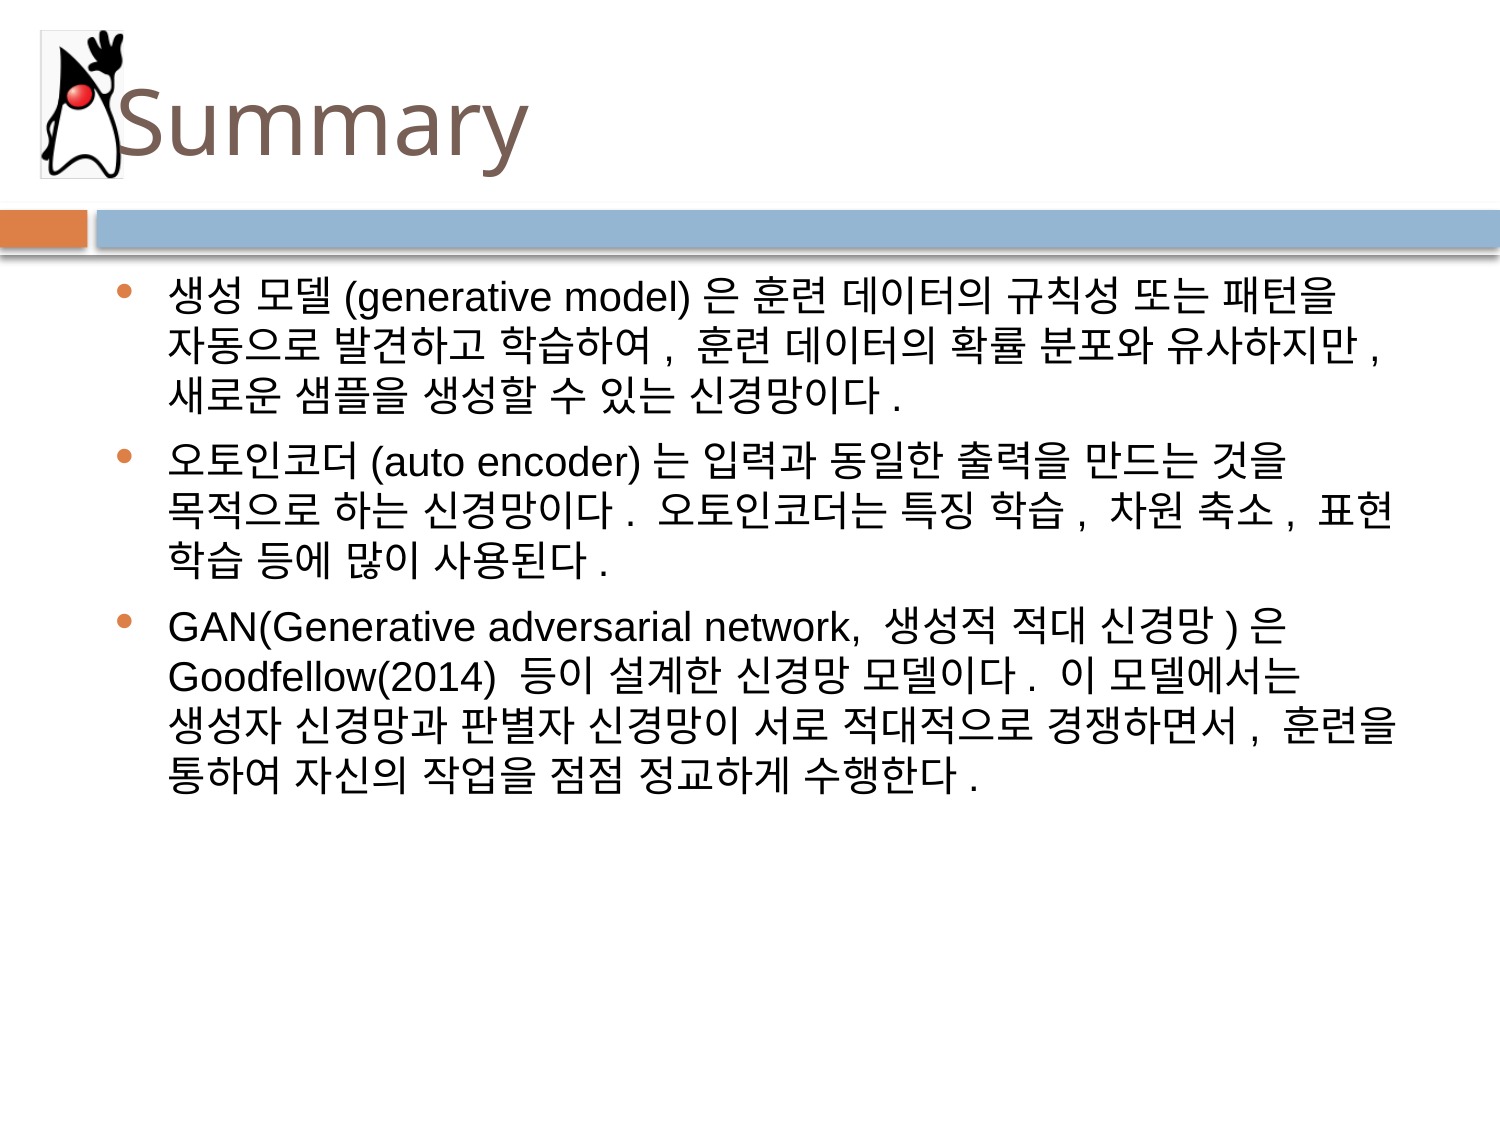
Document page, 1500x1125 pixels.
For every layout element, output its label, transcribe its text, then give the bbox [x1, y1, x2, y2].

list 생성 모델(generative model)은 훈련 데이터의 규칙성 또는 패턴을 자동으로 발견하고 학습하여, 훈련 데이터의 확률 분포와 유사하지만, 새로운 샘플을 생성할 수 있는 신경망이다. 오토인코더(auto encoder)는 입력과 동일한 출력을 만드는 것을 목적으로 하는 신경망이다. 오토인코더는 특징 학습, 차원 축소, 표현 학습 등에 많이 사용된다. GAN(Generative adversarial network, 생성적 적대 신경망)은 Goodfellow(2014) 등이 설계한 신경망 모델이다. 이 모델에서는 생성자 신경망과 판별자 신경망이 서로 적대적으로 경쟁하면서, 훈련을 통하여 자신의 작업을 점점 정교하게 수행한다. [100, 262, 1438, 1000]
picture [39, 30, 124, 179]
title Summary [100, 37, 1438, 200]
